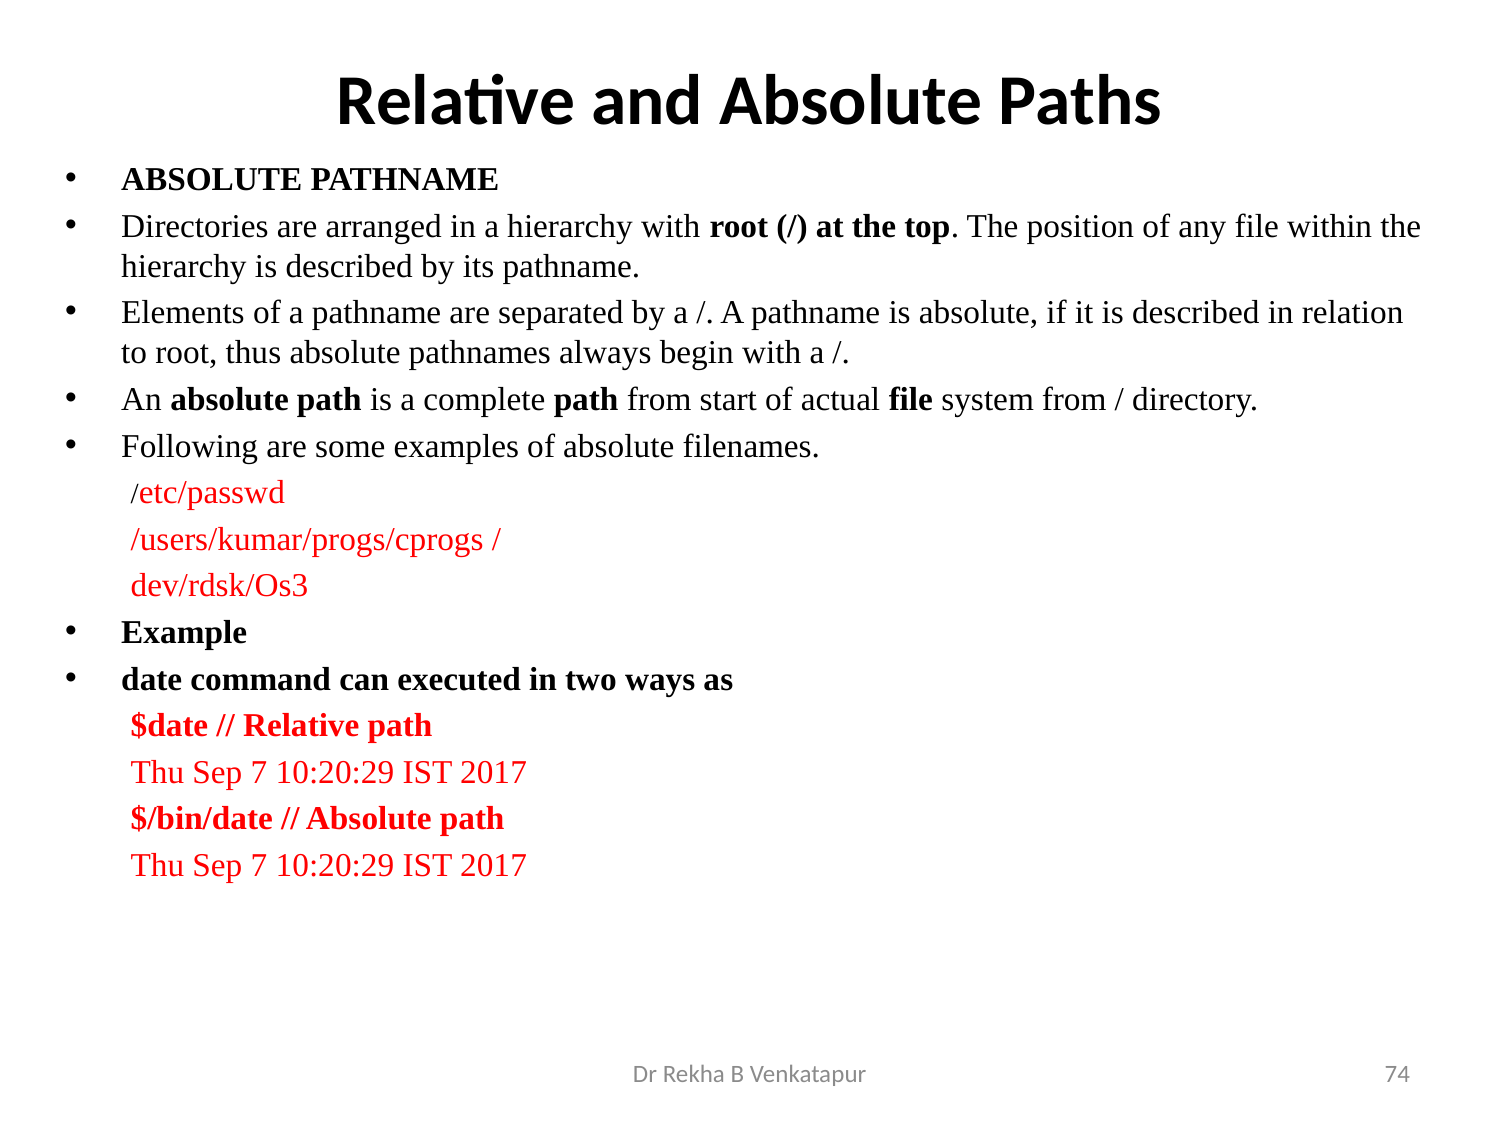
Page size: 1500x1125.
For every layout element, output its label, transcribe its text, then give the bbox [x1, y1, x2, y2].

footer Dr Rekha B Venkatapur [512, 1042, 988, 1103]
title Relative and Absolute Paths [75, 45, 1425, 149]
slide_number 74 [1074, 1042, 1425, 1103]
list ABSOLUTE PATHNAME Directories are arranged in a hierarchy with root (/) at the top. The position of any file within the hierarchy is described by its pathname. Elements of a pathname are separated by a /. A pathname is absolute, if it is described in relation to root, thus absolute pathnames always begin with a /. An absolute path is a complete path from start of actual file system from / directory. Following are some examples of absolute filenames. /etc/passwd /users/kumar/progs/cprogs / dev/rdsk/Os3 Example date command can executed in two ways as $date // Relative path Thu Sep 7 10:20:29 IST 2017 $/bin/date // Absolute path Thu Sep 7 10:20:29 IST 2017 [50, 149, 1438, 1038]
